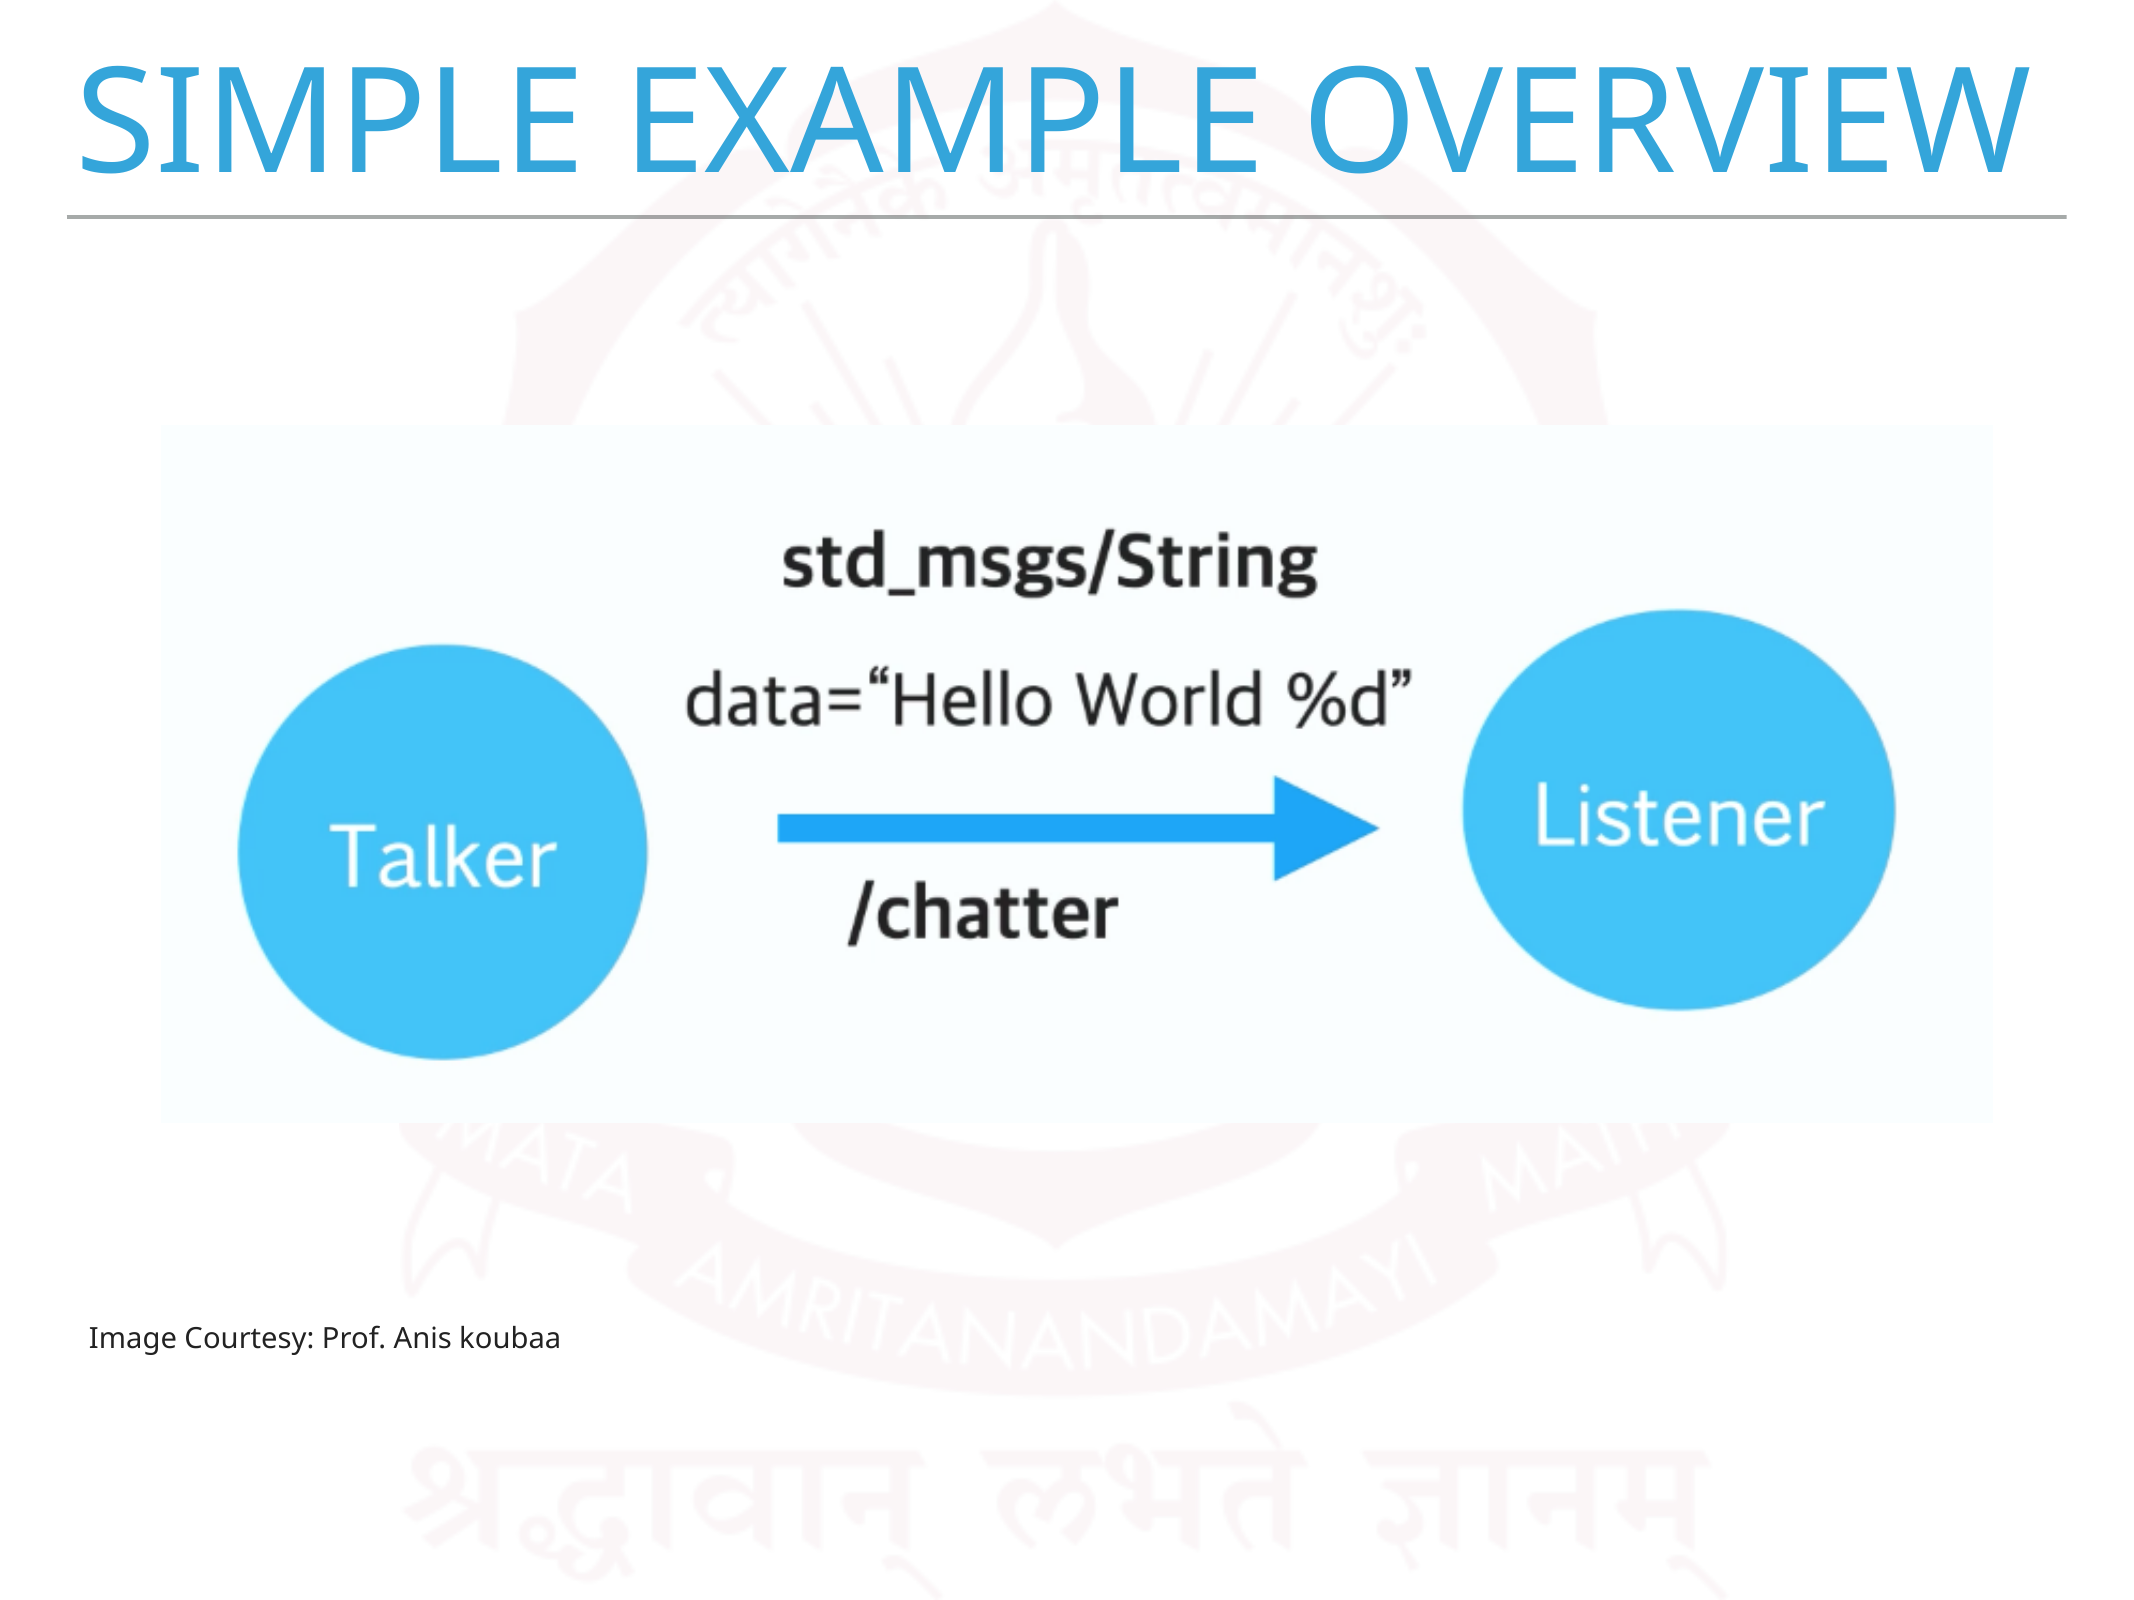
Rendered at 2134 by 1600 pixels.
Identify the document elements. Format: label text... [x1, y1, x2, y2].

picture [161, 425, 1993, 1124]
text_box Image Courtesy: Prof. Anis koubaa​ [80, 1311, 771, 1363]
title Simple Example Overview [66, 50, 2068, 244]
